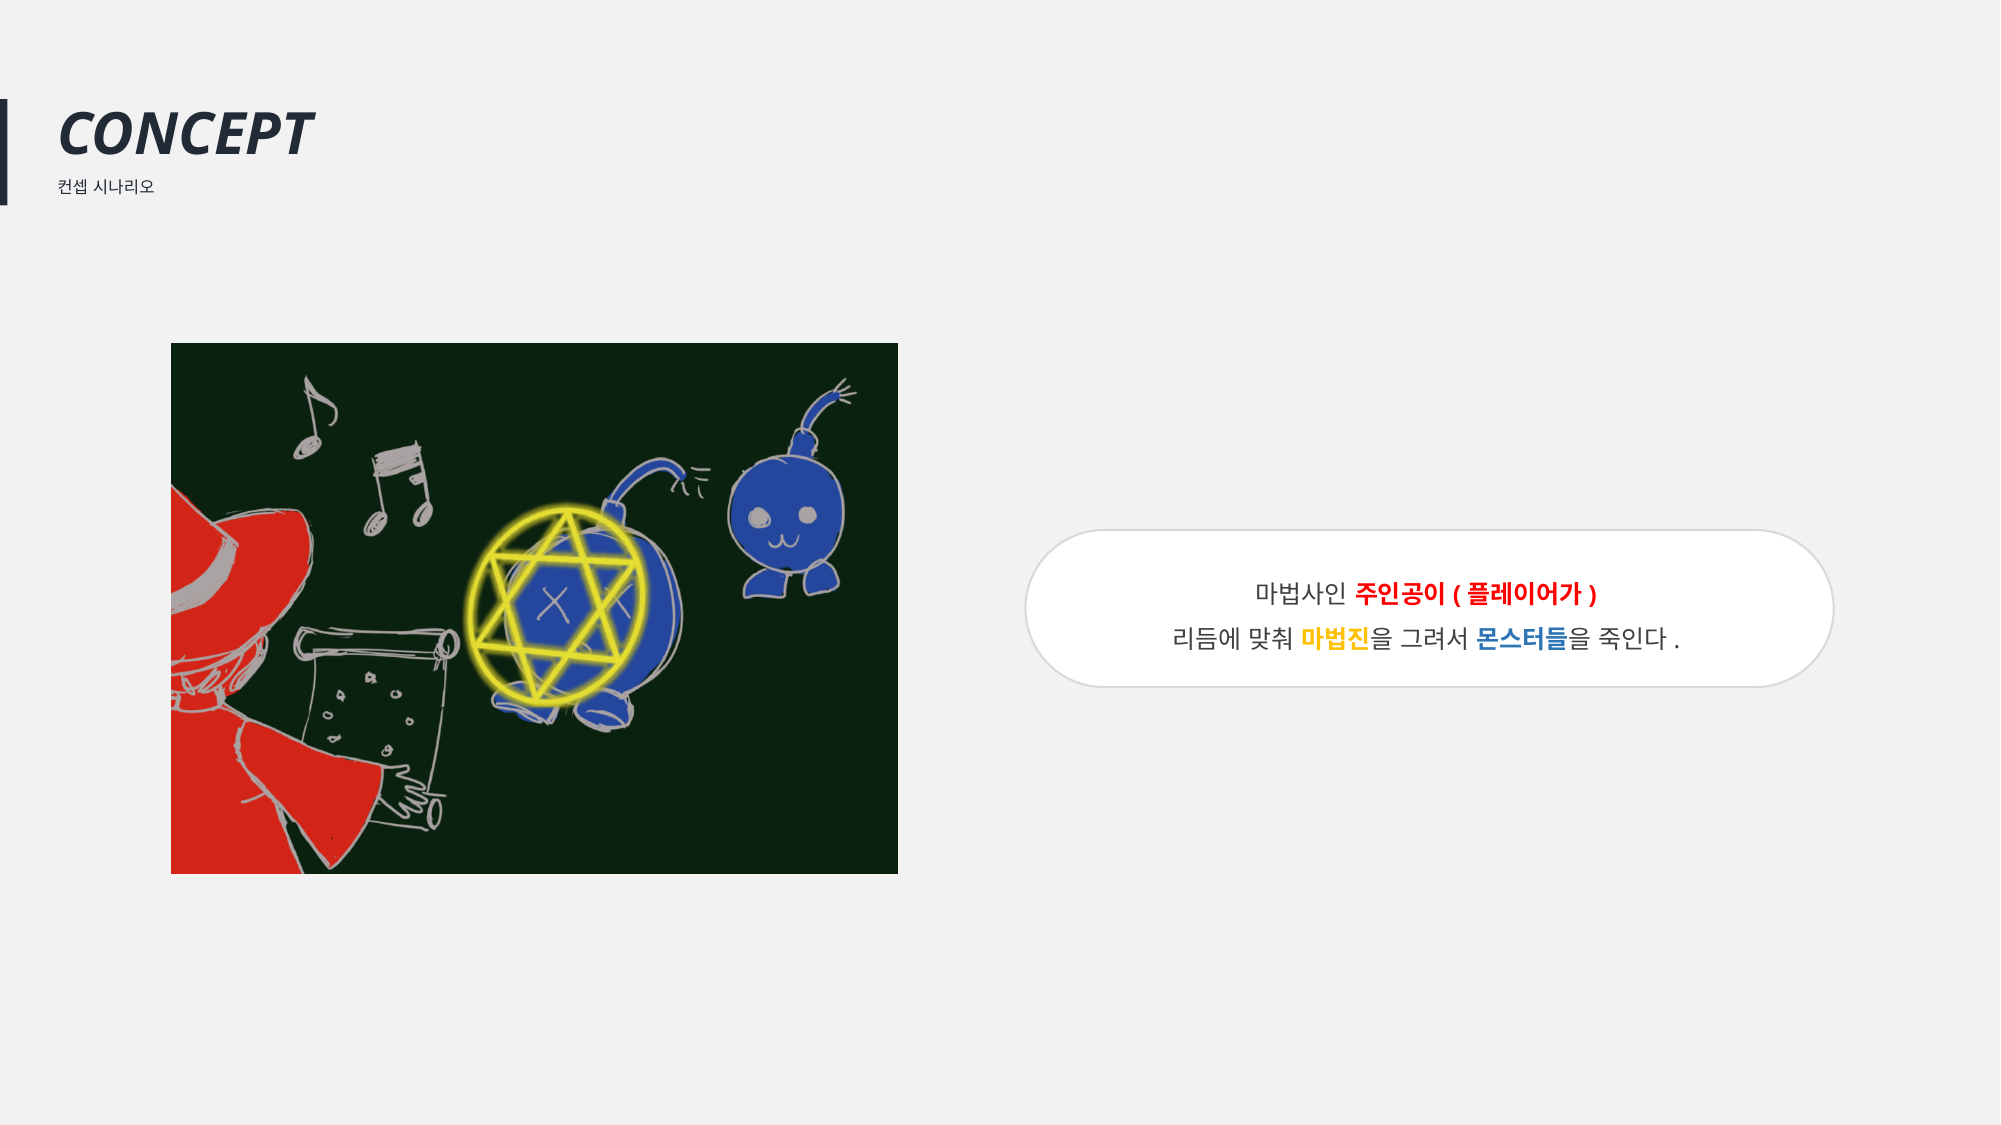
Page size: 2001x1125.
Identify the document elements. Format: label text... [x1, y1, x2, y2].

text_box CONCEPT 컨셉 시나리오 [42, 54, 948, 204]
text_box [0, 98, 8, 206]
text_box 마법사인 주인공이(플레이어가) 리듬에 맞춰 마법진을 그려서 몬스터들을 죽인다. [1024, 528, 1835, 689]
picture [171, 343, 898, 874]
